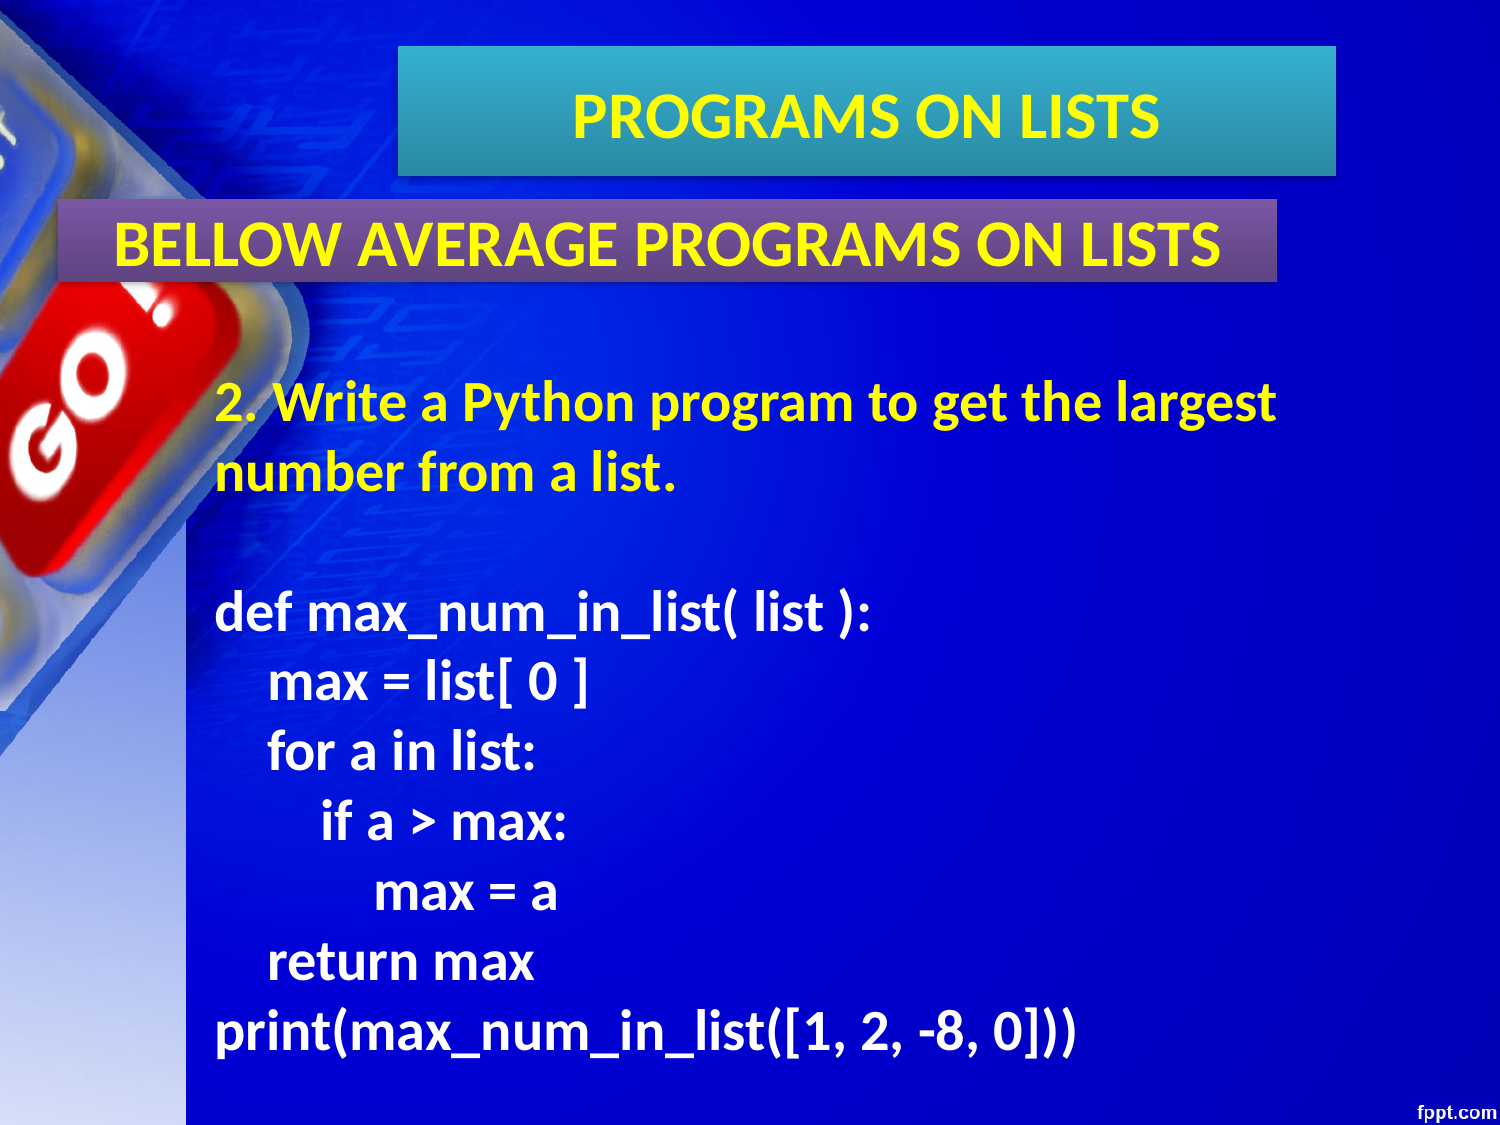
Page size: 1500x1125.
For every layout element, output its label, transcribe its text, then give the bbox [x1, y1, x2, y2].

text_box 2. Write a Python program to get the largest number from a list. def max_num_in_list( list ): max = list[ 0 ] for a in list: if a > max: max = a return max print(max_num_in_list([1, 2, -8, 0])) [199, 355, 1418, 1070]
text_box BELLOW AVERAGE PROGRAMS ON LISTS [58, 199, 1278, 282]
picture [0, 0, 1500, 1125]
text_box PROGRAMS ON LISTS [398, 46, 1336, 176]
